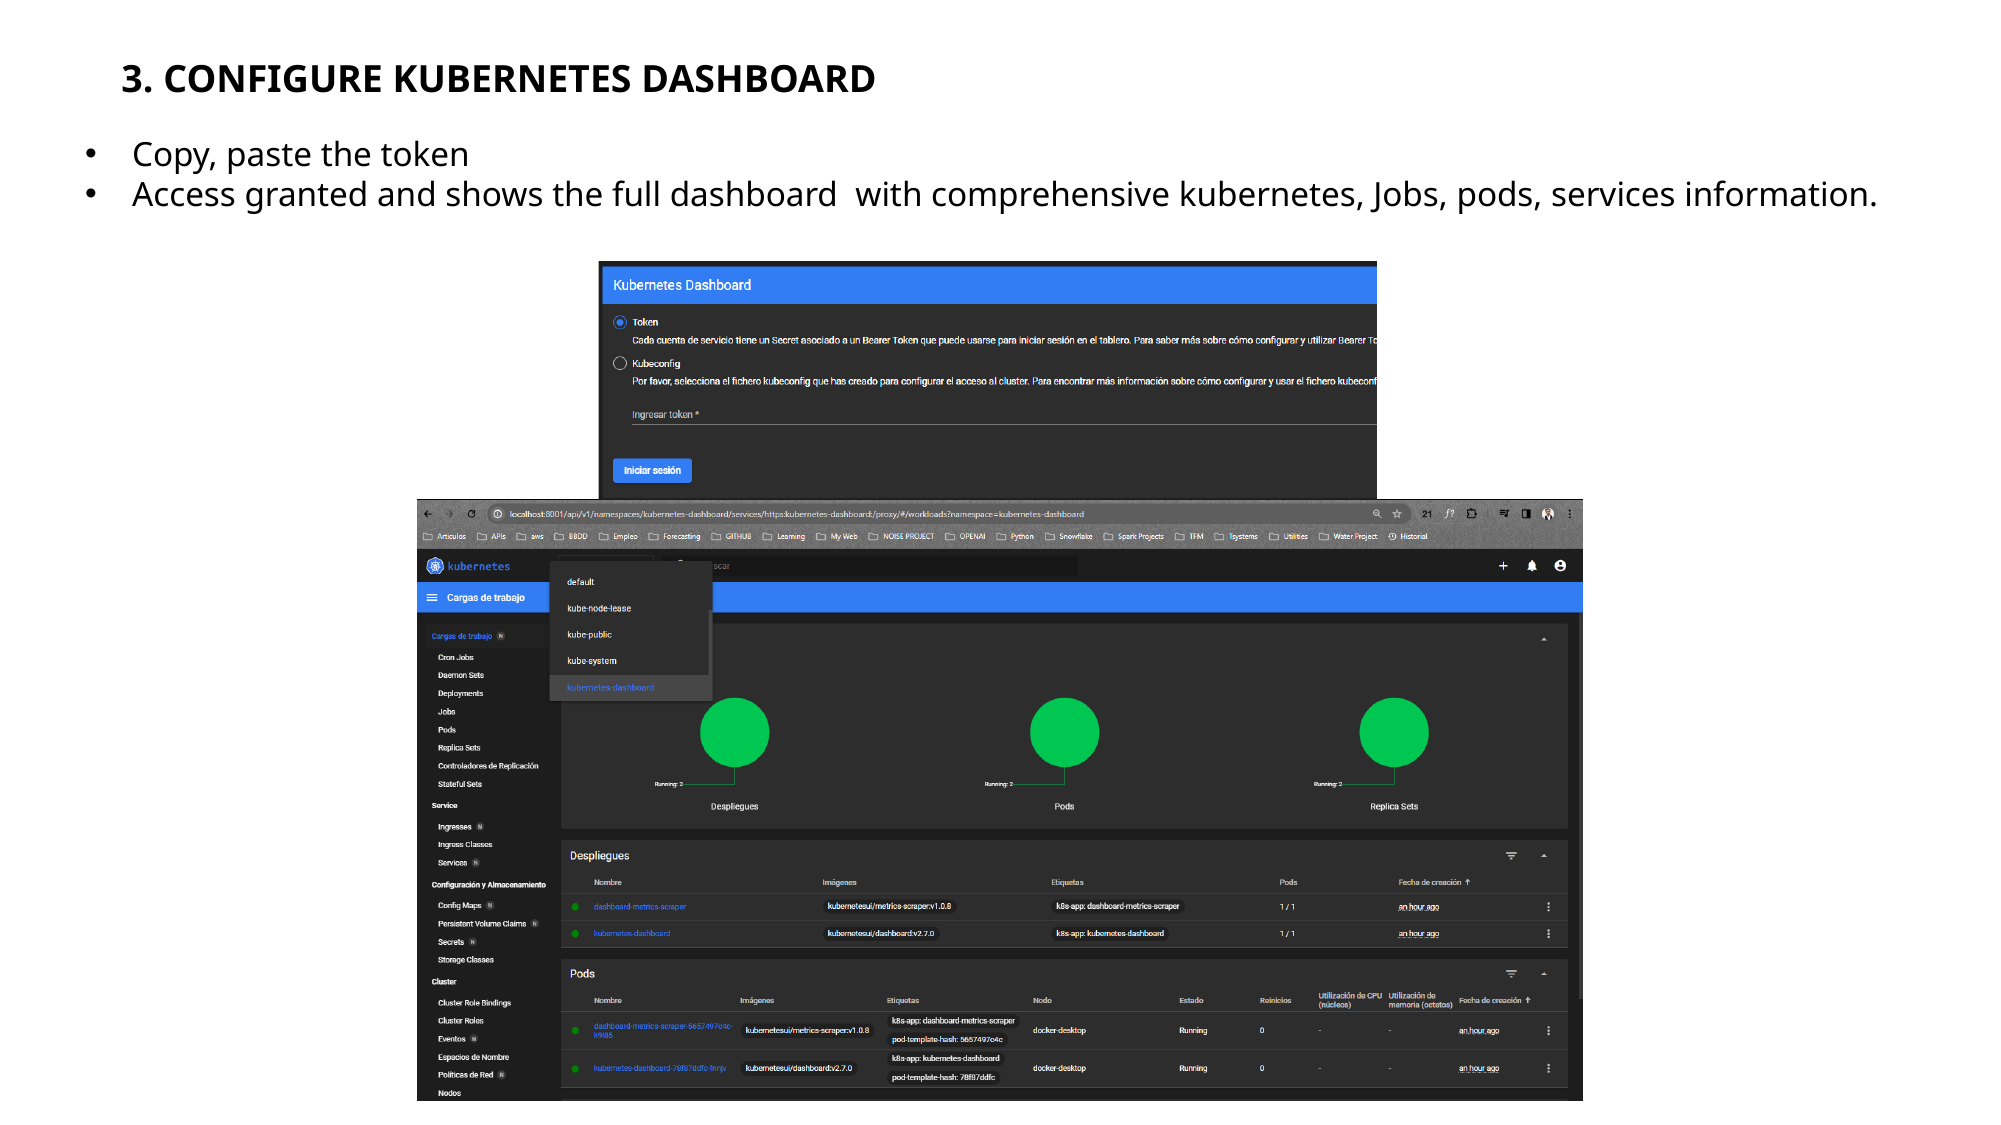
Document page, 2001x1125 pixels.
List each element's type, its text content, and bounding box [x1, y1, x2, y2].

text_box 3. CONFIGURE KUBERNETES DASHBOARD [106, 48, 1137, 108]
text_box Copy, paste the token Access granted and shows the full dashboard with comprehensive kubernetes, Jobs, pods, services information. [70, 125, 1950, 301]
picture [416, 260, 1583, 1102]
